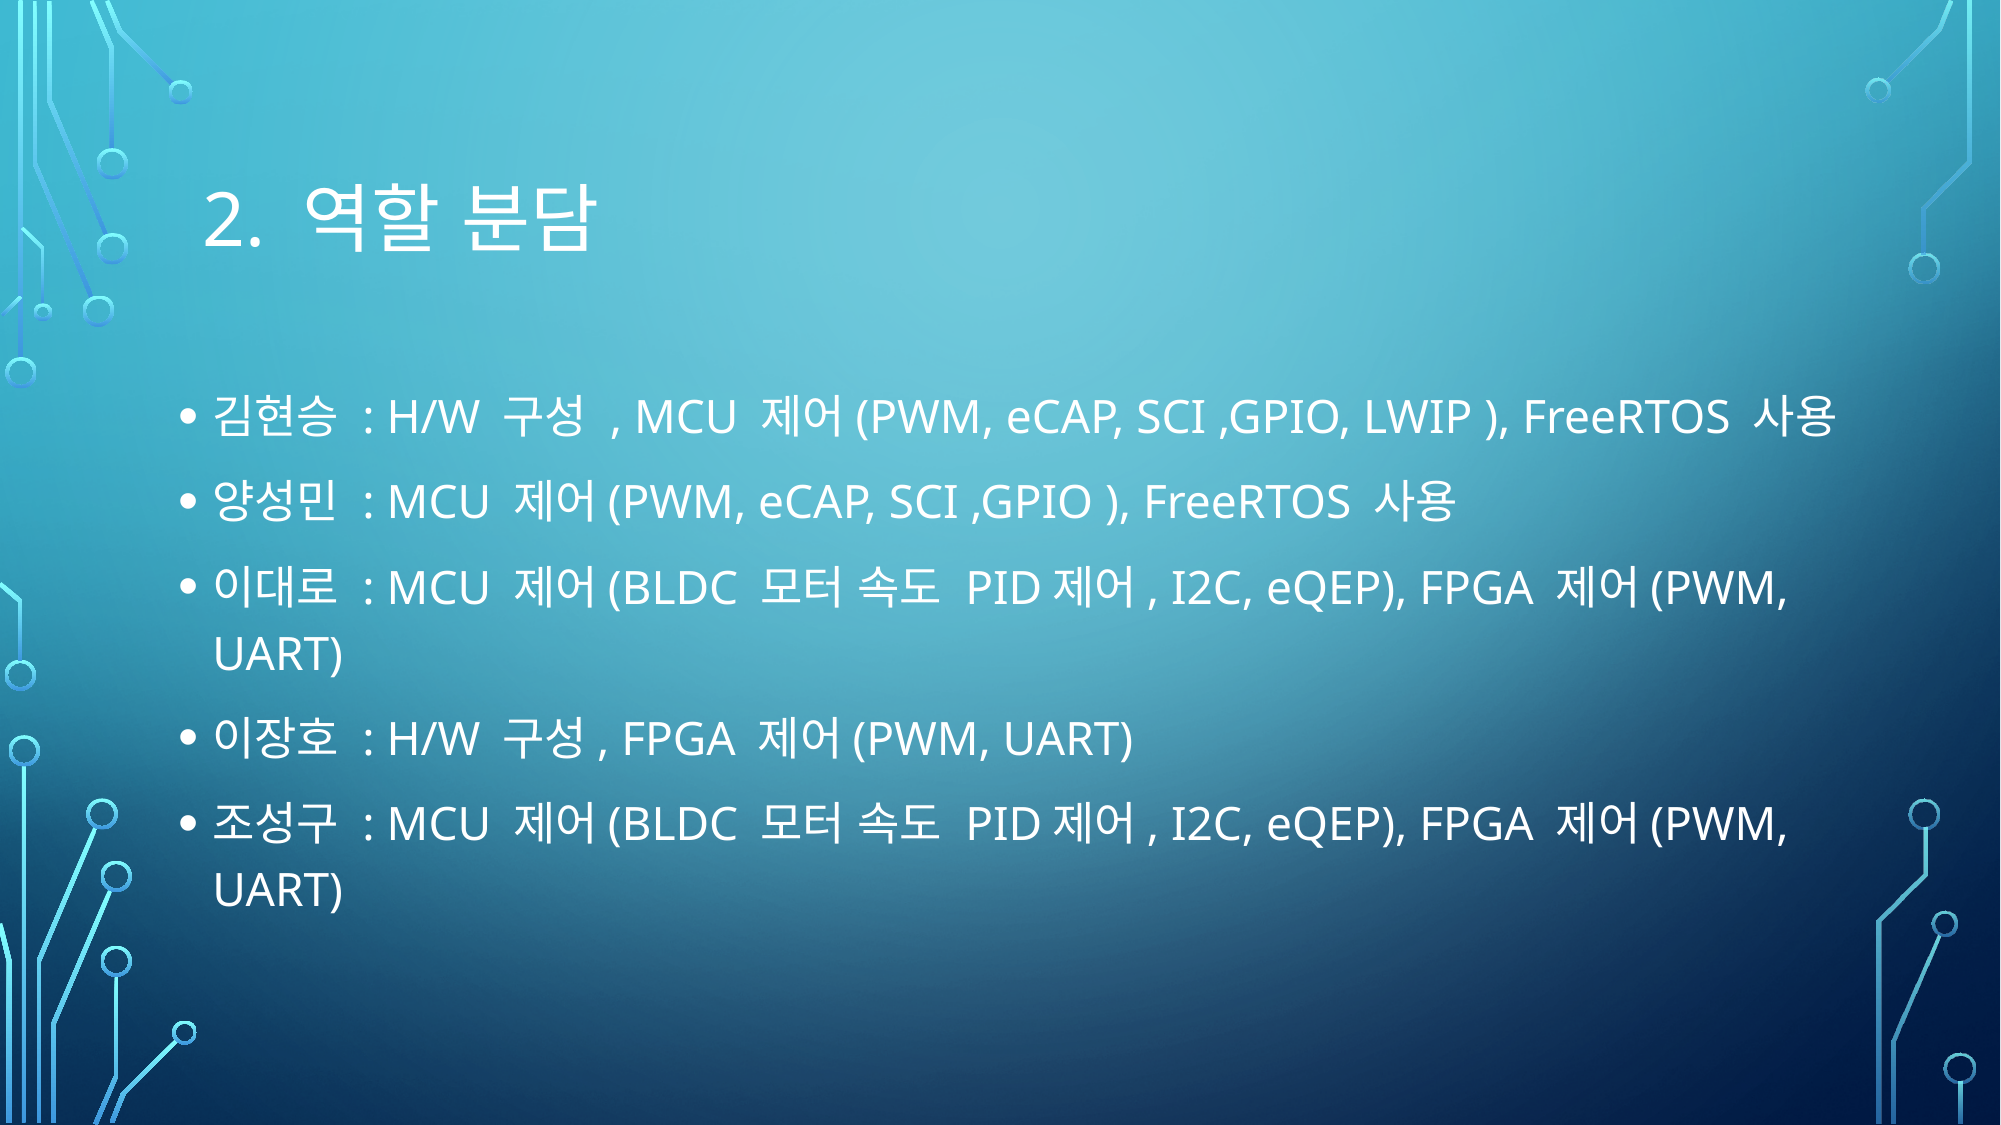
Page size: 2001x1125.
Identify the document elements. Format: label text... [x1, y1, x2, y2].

title 2. 역할 분담 [187, 101, 1813, 344]
list 김현승 : H/W 구성 , MCU 제어(PWM, eCAP, SCI ,GPIO, LWIP ), FreeRTOS 사용 양성민 : MCU 제어(PWM, eCAP, SCI ,GPIO ), FreeRTOS 사용 이대로 : MCU 제어(BLDC 모터 속도 PID제어, I2C, eQEP), FPGA 제어(PWM, UART) 이장호 : H/W 구성, FPGA 제어(PWM, UART) 조성구 : MCU 제어(BLDC 모터 속도 PID제어, I2C, eQEP), FPGA 제어(PWM, UART) [163, 369, 1870, 950]
